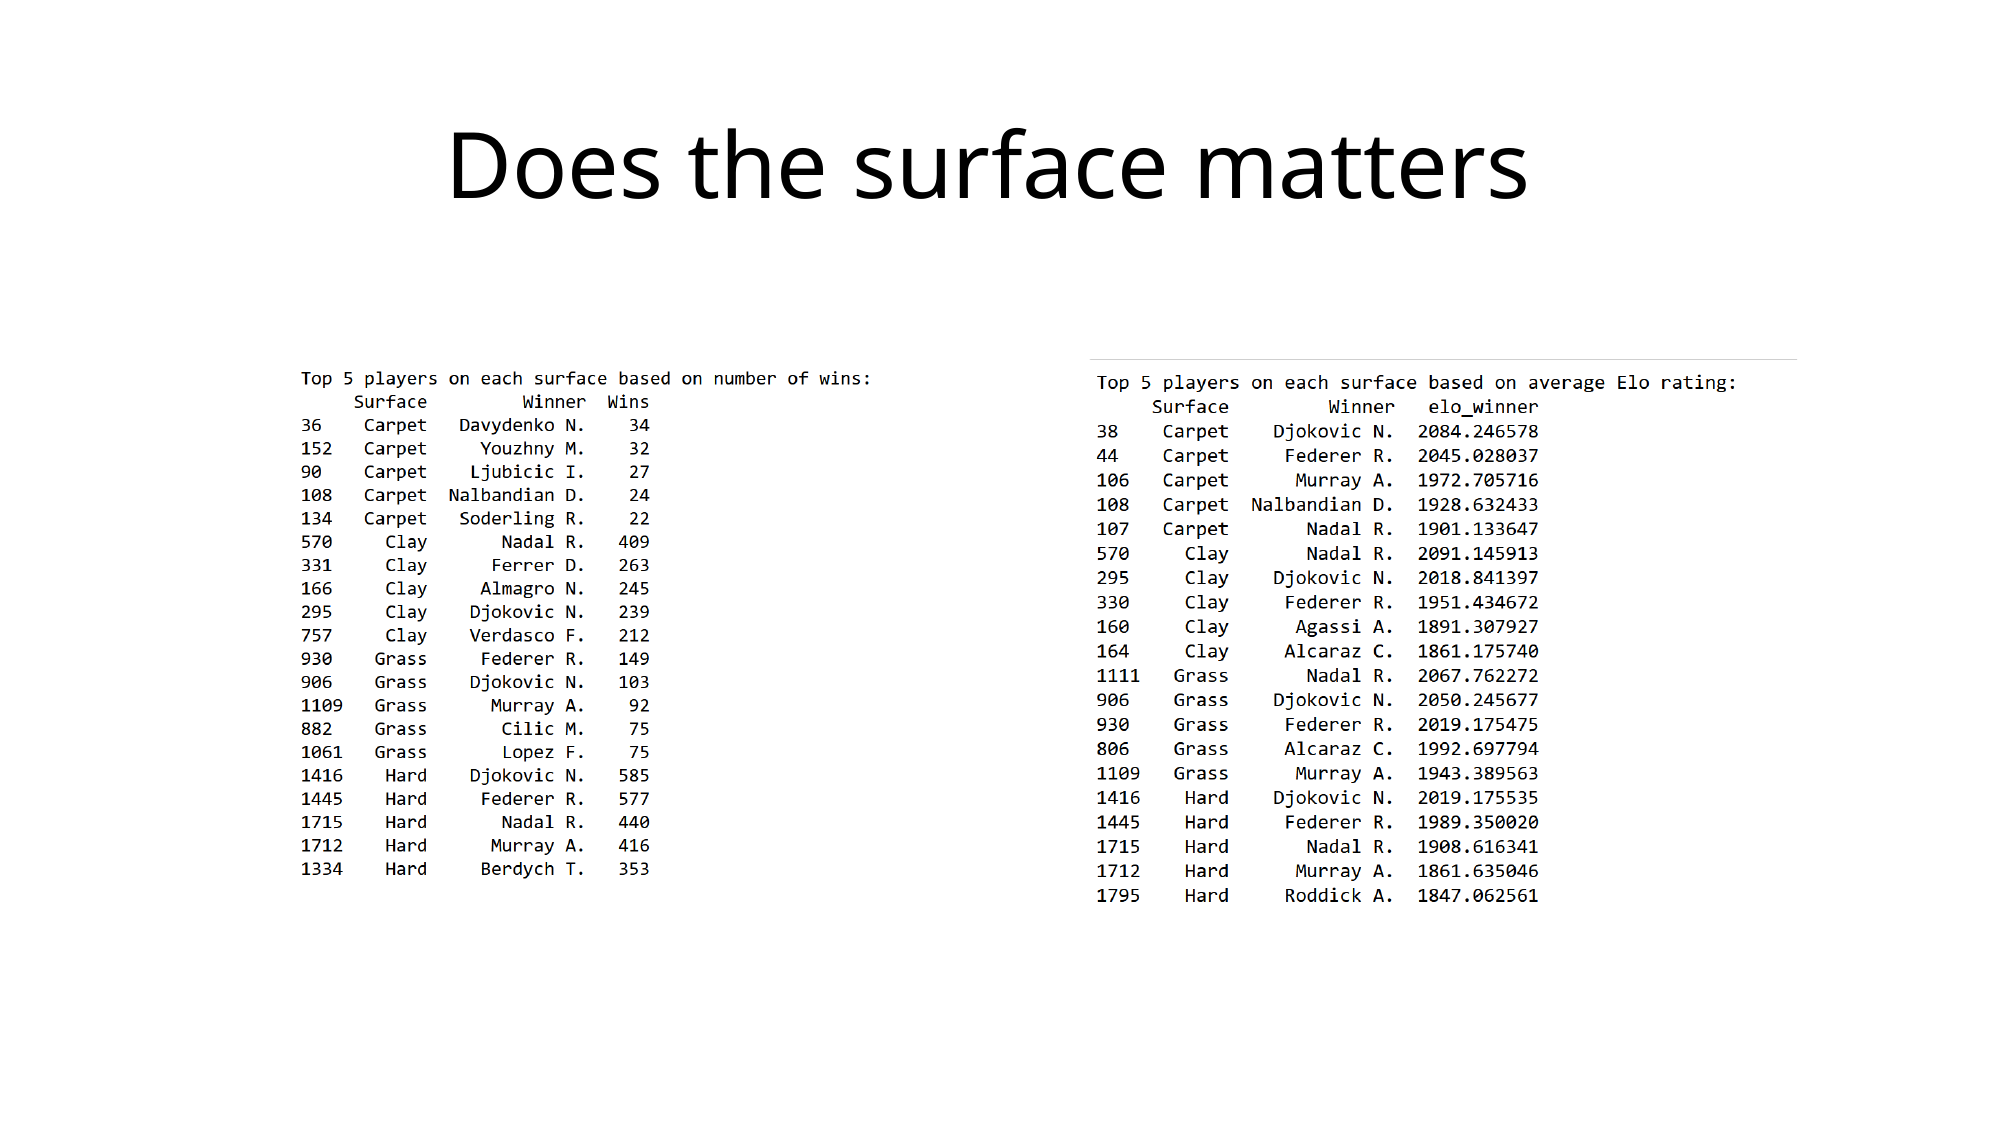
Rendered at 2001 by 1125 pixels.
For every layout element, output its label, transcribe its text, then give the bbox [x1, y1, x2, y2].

title Does the surface matters [137, 59, 1863, 278]
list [193, 365, 924, 896]
picture [979, 359, 1798, 919]
